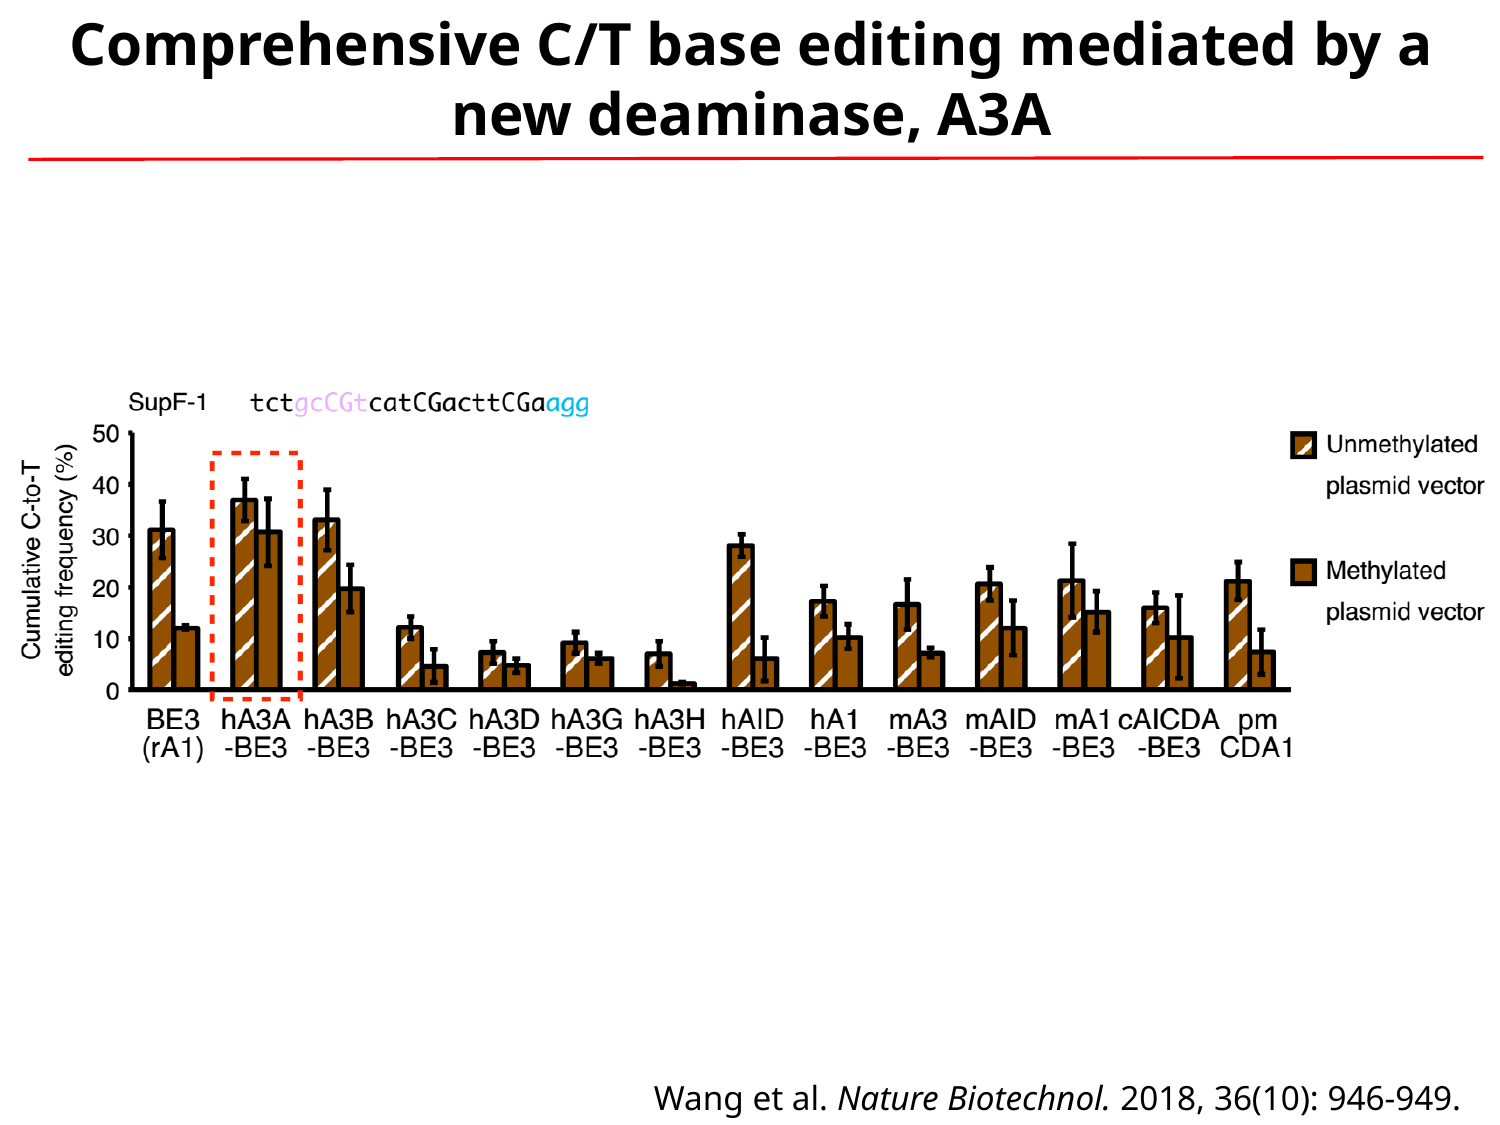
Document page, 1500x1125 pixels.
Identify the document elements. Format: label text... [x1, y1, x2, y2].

text_box Wang et al. Nature Biotechnol. 2018, 36(10): 946-949. [638, 1069, 1477, 1125]
picture [8, 374, 1492, 770]
text_box Comprehensive C/T base editing mediated by a new deaminase, A3A [1, 0, 1500, 155]
